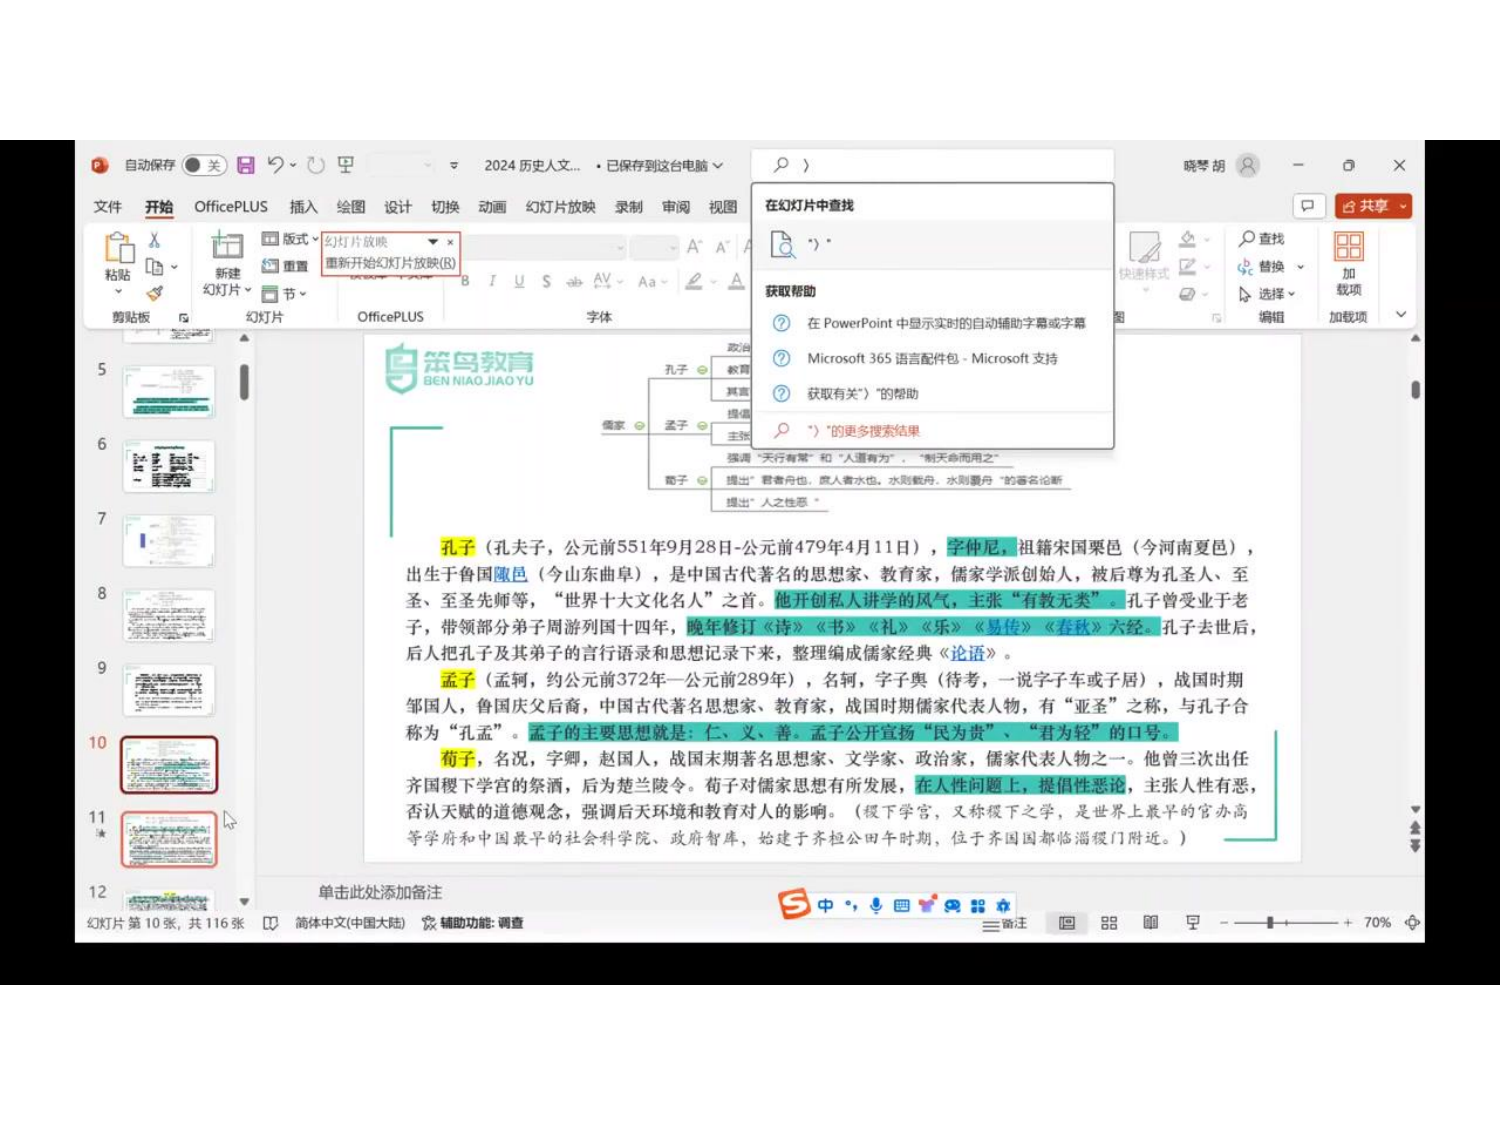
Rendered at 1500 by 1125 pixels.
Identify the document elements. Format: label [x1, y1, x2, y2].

picture [0, 140, 1500, 985]
